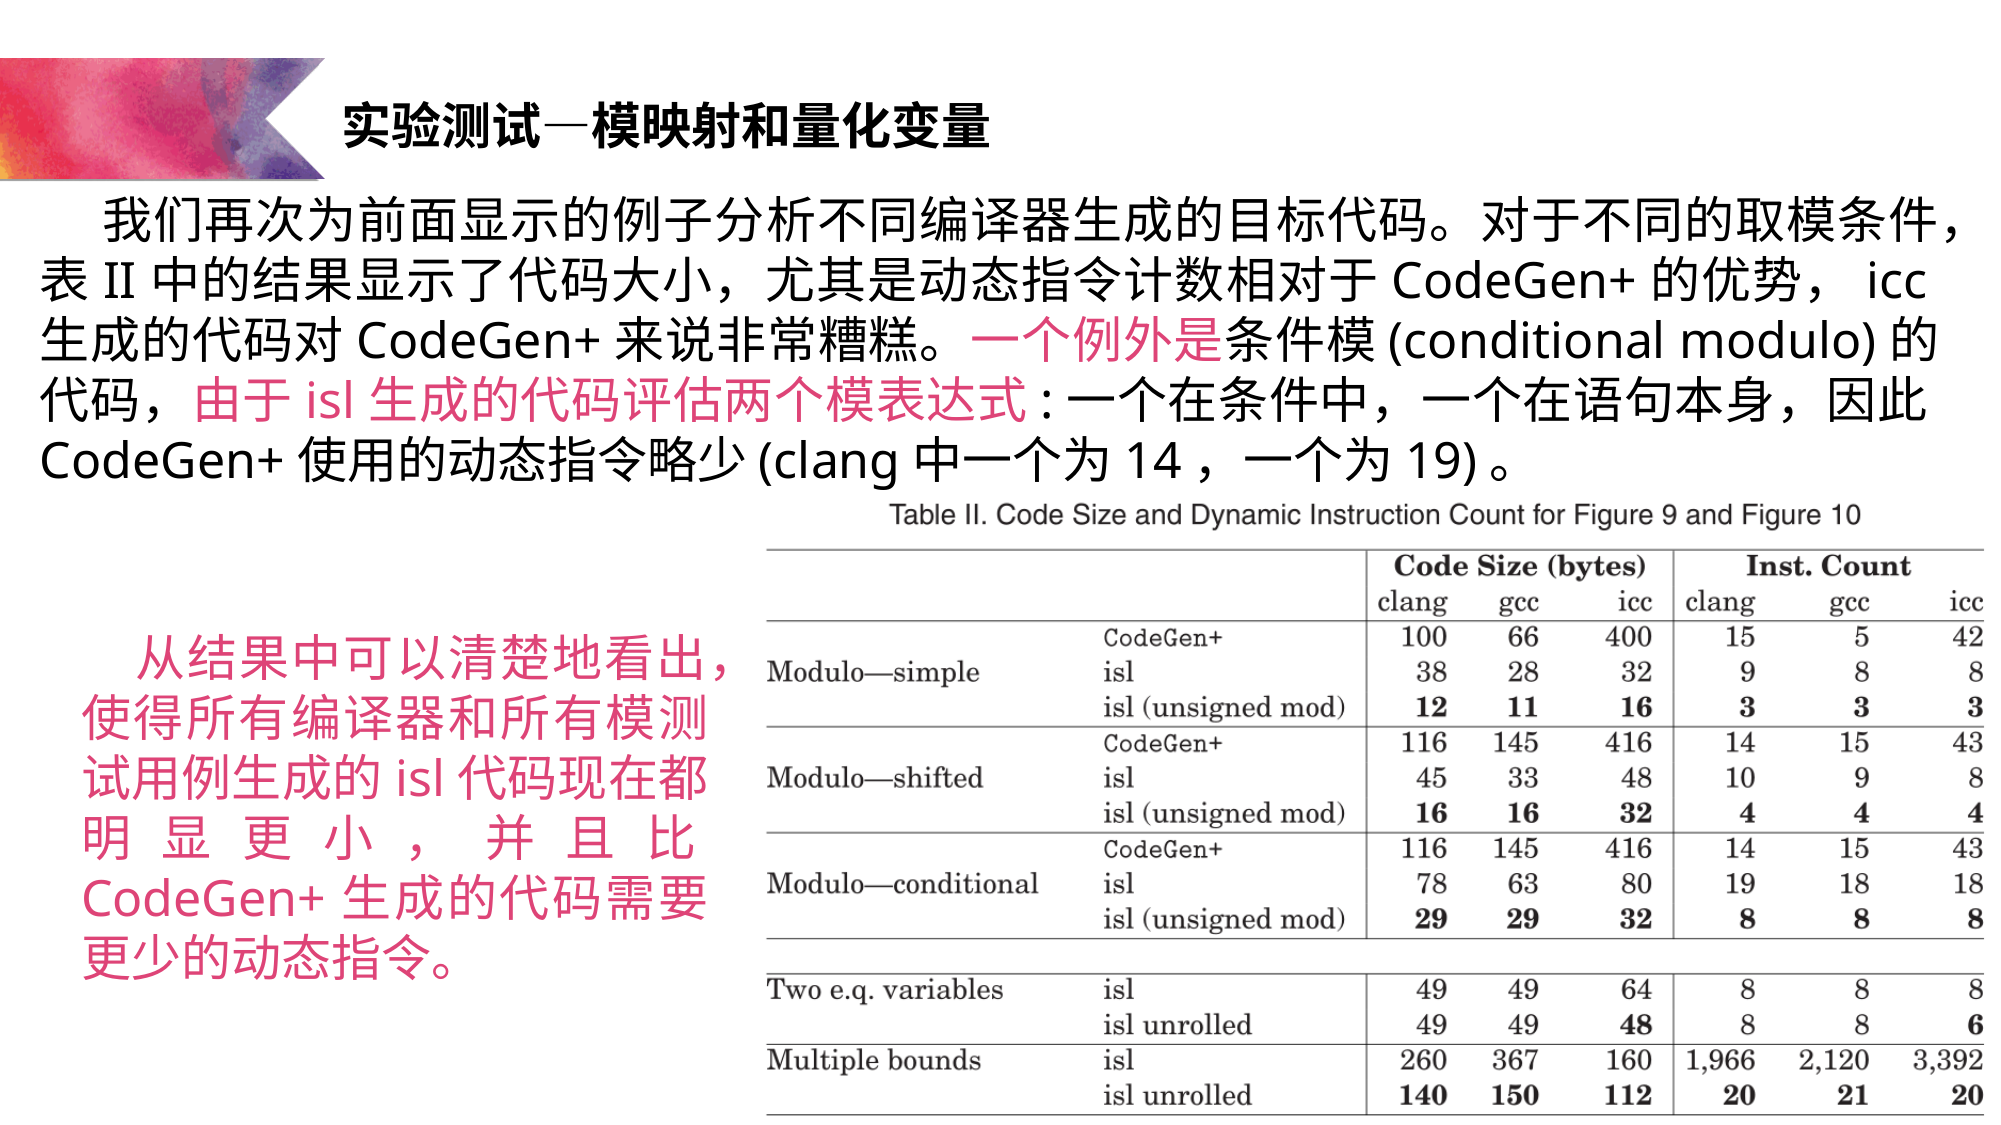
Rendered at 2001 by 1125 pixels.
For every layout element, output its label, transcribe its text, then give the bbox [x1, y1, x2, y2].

picture [0, 58, 326, 179]
text_box 从结果中可以清楚地看出，使得所有编译器和所有模测试用例生成的isl代码现在都明显更小，并且比CodeGen+生成的代码需要更少的动态指令。 [66, 619, 724, 995]
picture [749, 492, 2000, 1125]
text_box 实验测试—模映射和量化变量 [329, 87, 1007, 163]
text_box 我们再次为前面显示的例子分析不同编译器生成的目标代码。对于不同的取模条件，表II中的结果显示了代码大小，尤其是动态指令计数相对于CodeGen+的优势，icc生成的代码对CodeGen+来说非常糟糕。一个例外是条件模(conditional modulo)的代码，由于isl生成的代码评估两个模表达式:一个在条件中，一个在语句本身，因此CodeGen+使用的动态指令略少(clang中一个为14，一个为19)。 [39, 188, 1940, 489]
